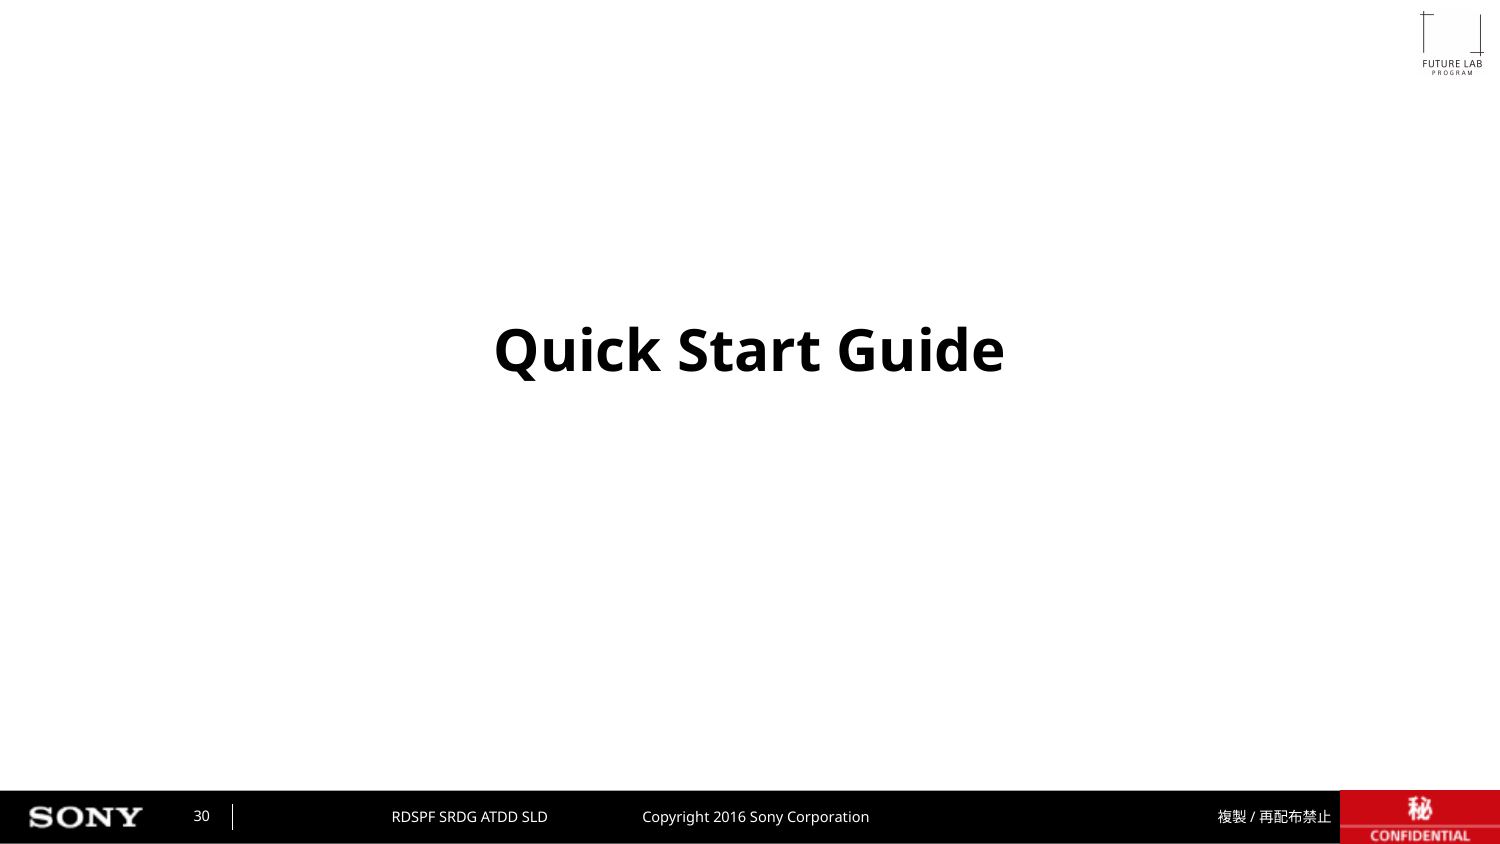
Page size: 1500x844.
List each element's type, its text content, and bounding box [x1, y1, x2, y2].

text_box Quick Start Guide [286, 312, 1214, 402]
picture [1418, 9, 1486, 77]
picture [22, 801, 151, 835]
picture [1340, 790, 1500, 844]
